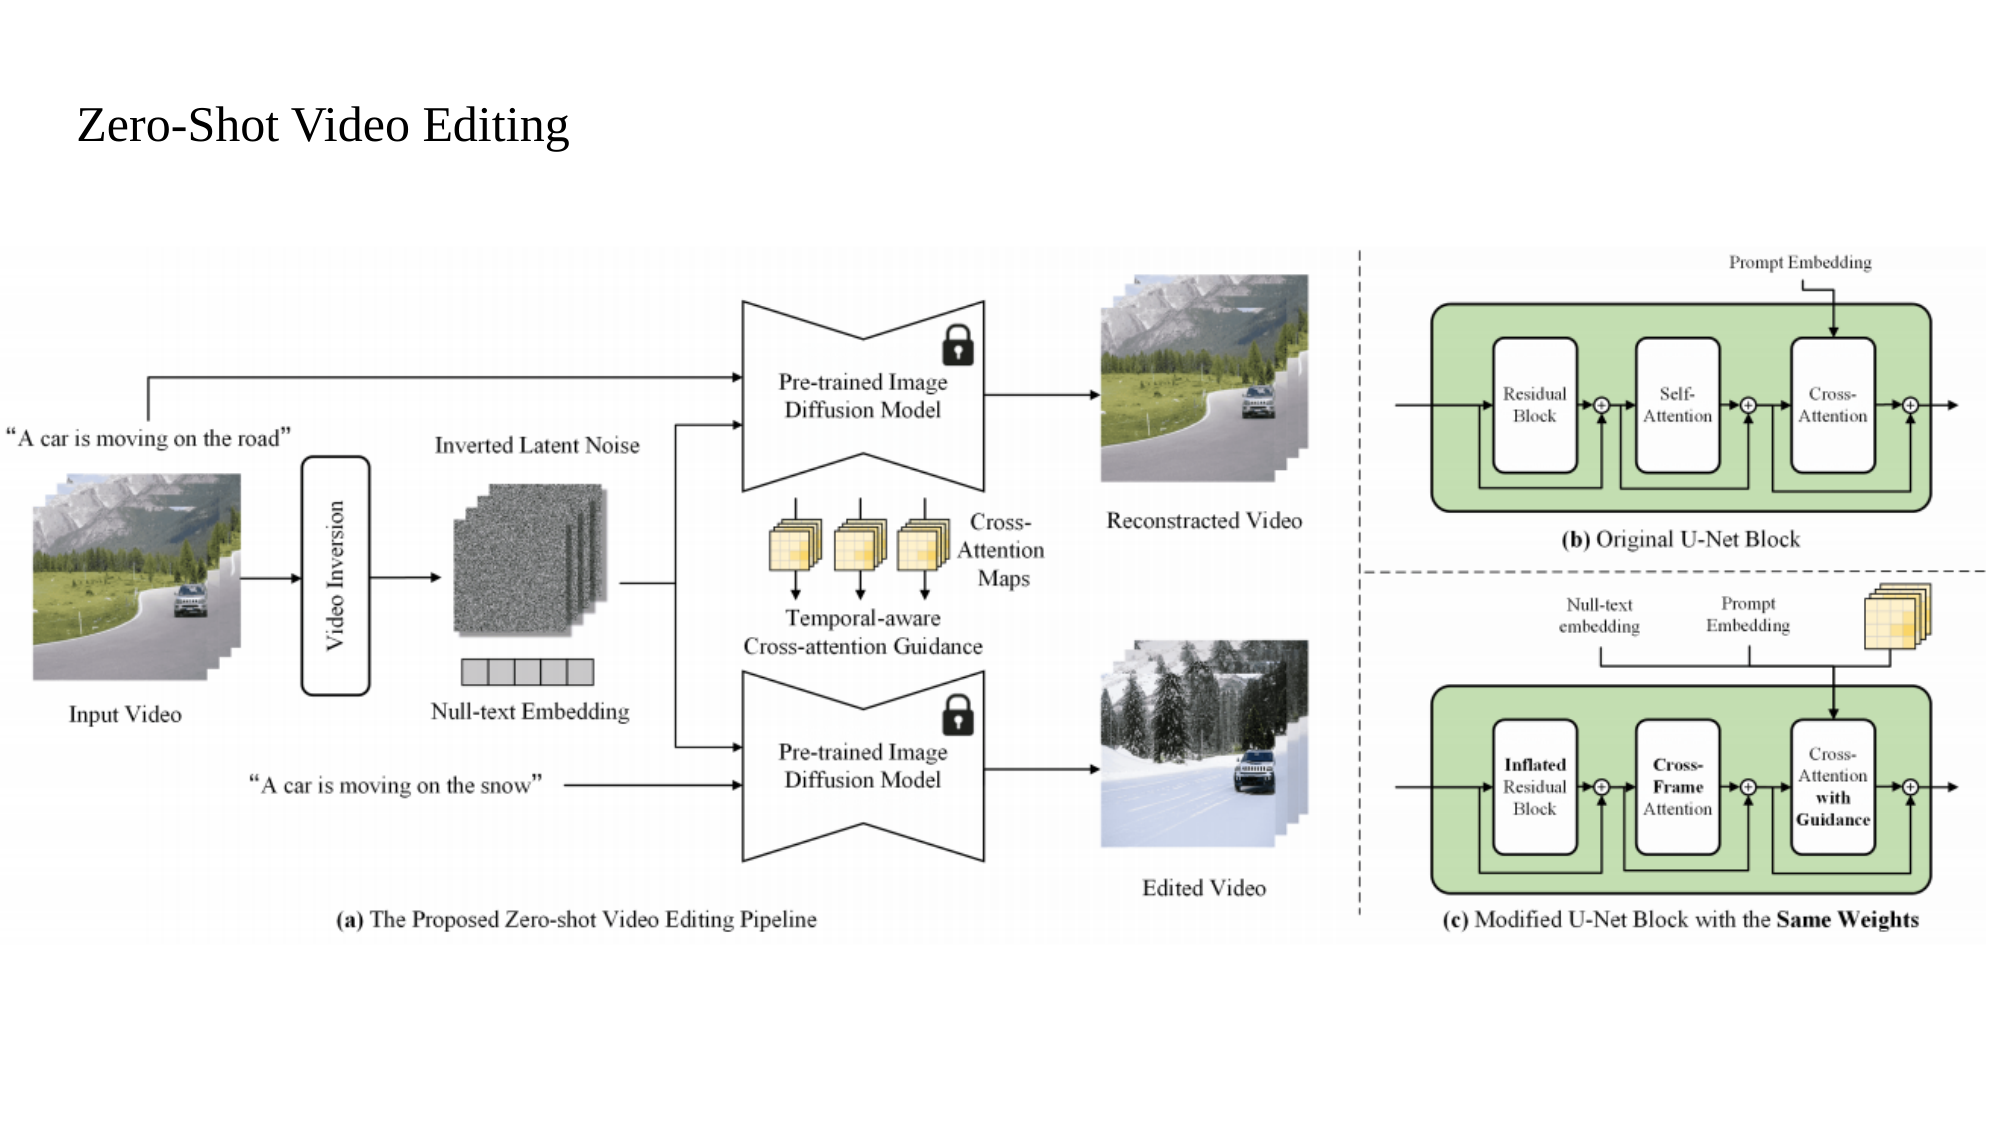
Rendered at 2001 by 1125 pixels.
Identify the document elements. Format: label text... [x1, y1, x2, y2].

text_box Zero-Shot Video Editing [61, 83, 586, 159]
picture [0, 220, 1998, 970]
